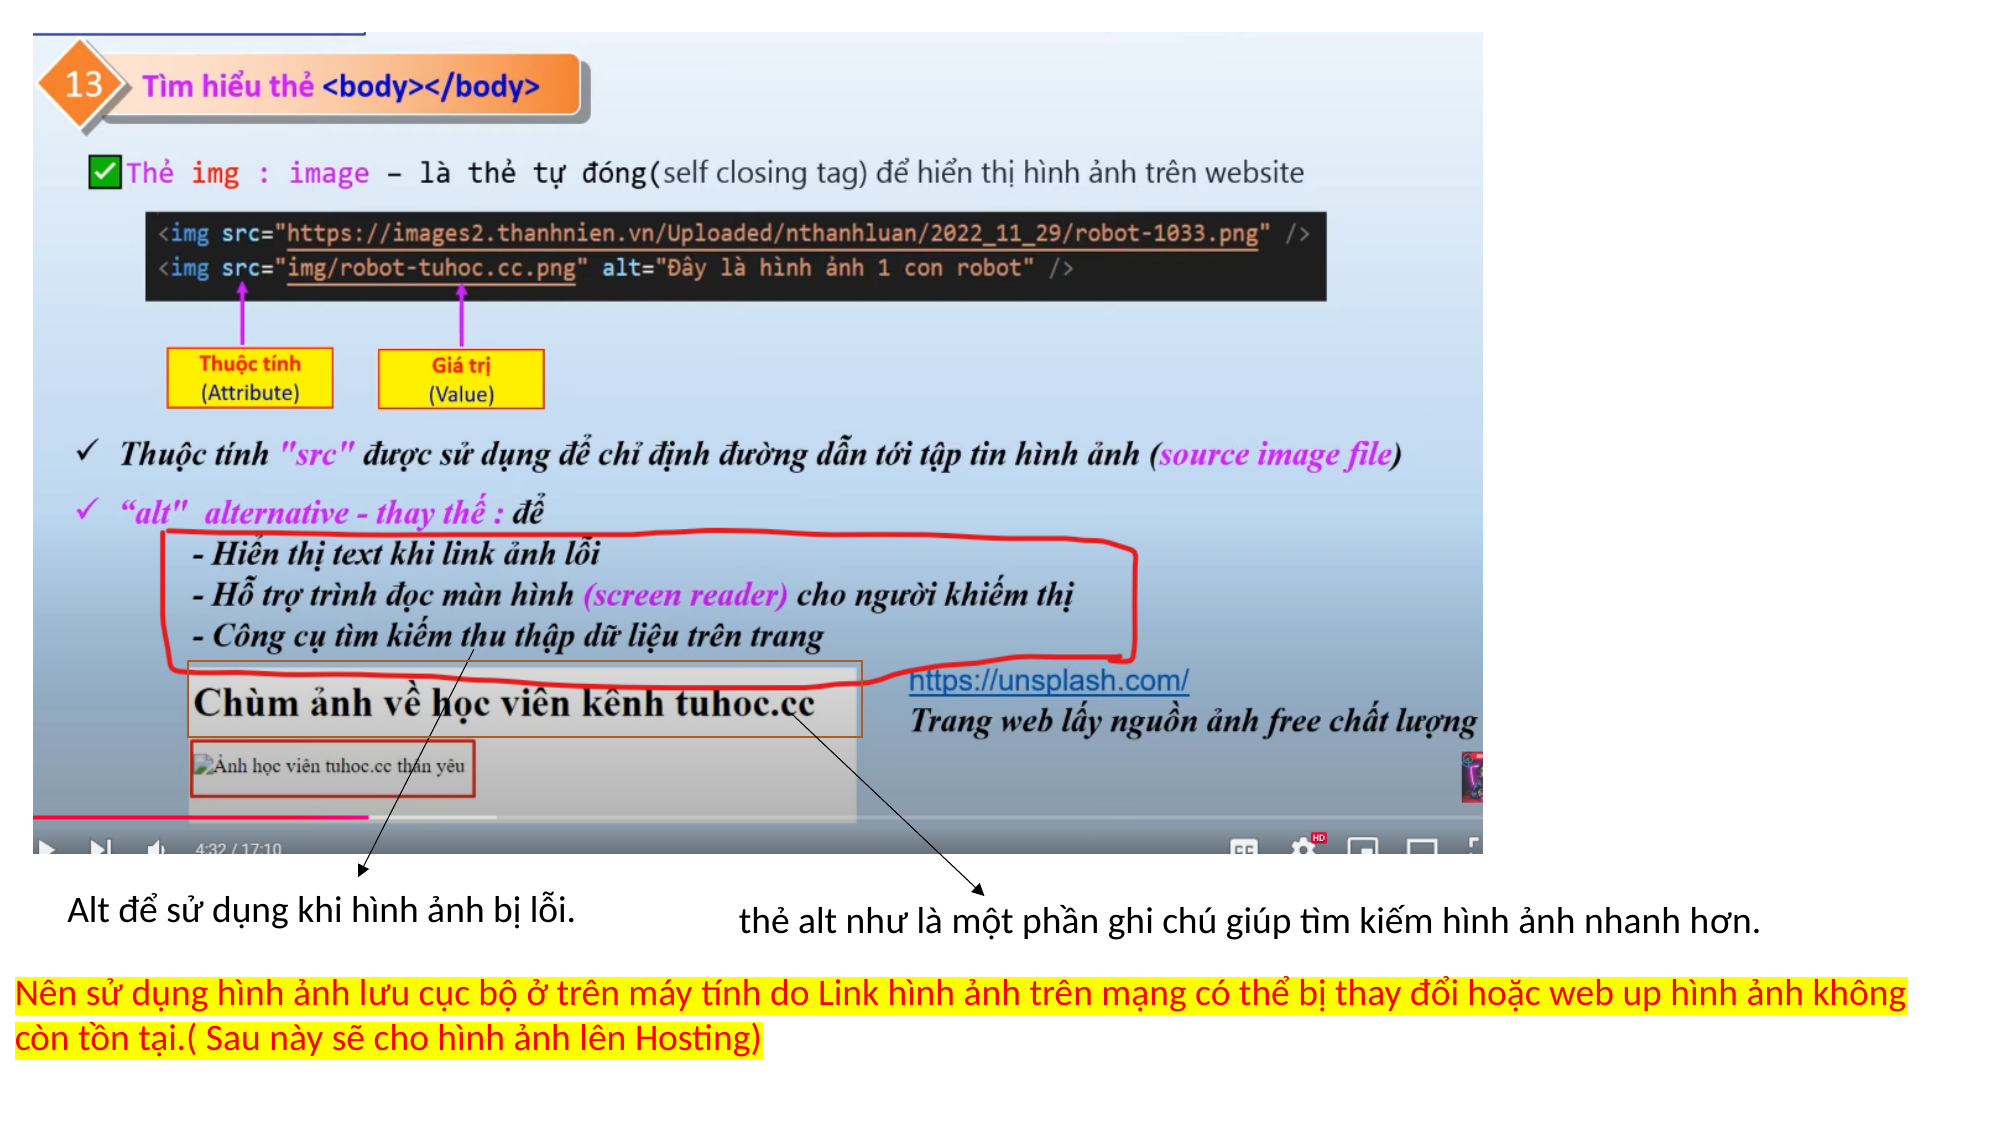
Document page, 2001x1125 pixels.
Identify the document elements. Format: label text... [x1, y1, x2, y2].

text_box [357, 649, 474, 878]
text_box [791, 713, 985, 896]
text_box Alt để sử dụng khi hình ảnh bị lỗi. [52, 877, 611, 937]
text_box Nên sử dụng hình ảnh lưu cục bộ ở trên máy tính do Link hình ảnh trên mạng có thể bị thay đổi hoặc web up hình ảnh không còn tồn tại.( Sau này sẽ cho hình ảnh lên Hosting) [0, 960, 1978, 1066]
text_box thẻ alt như là một phần ghi chú giúp tìm kiếm hình ảnh nhanh hơn. [715, 888, 1839, 949]
picture [33, 32, 1483, 854]
